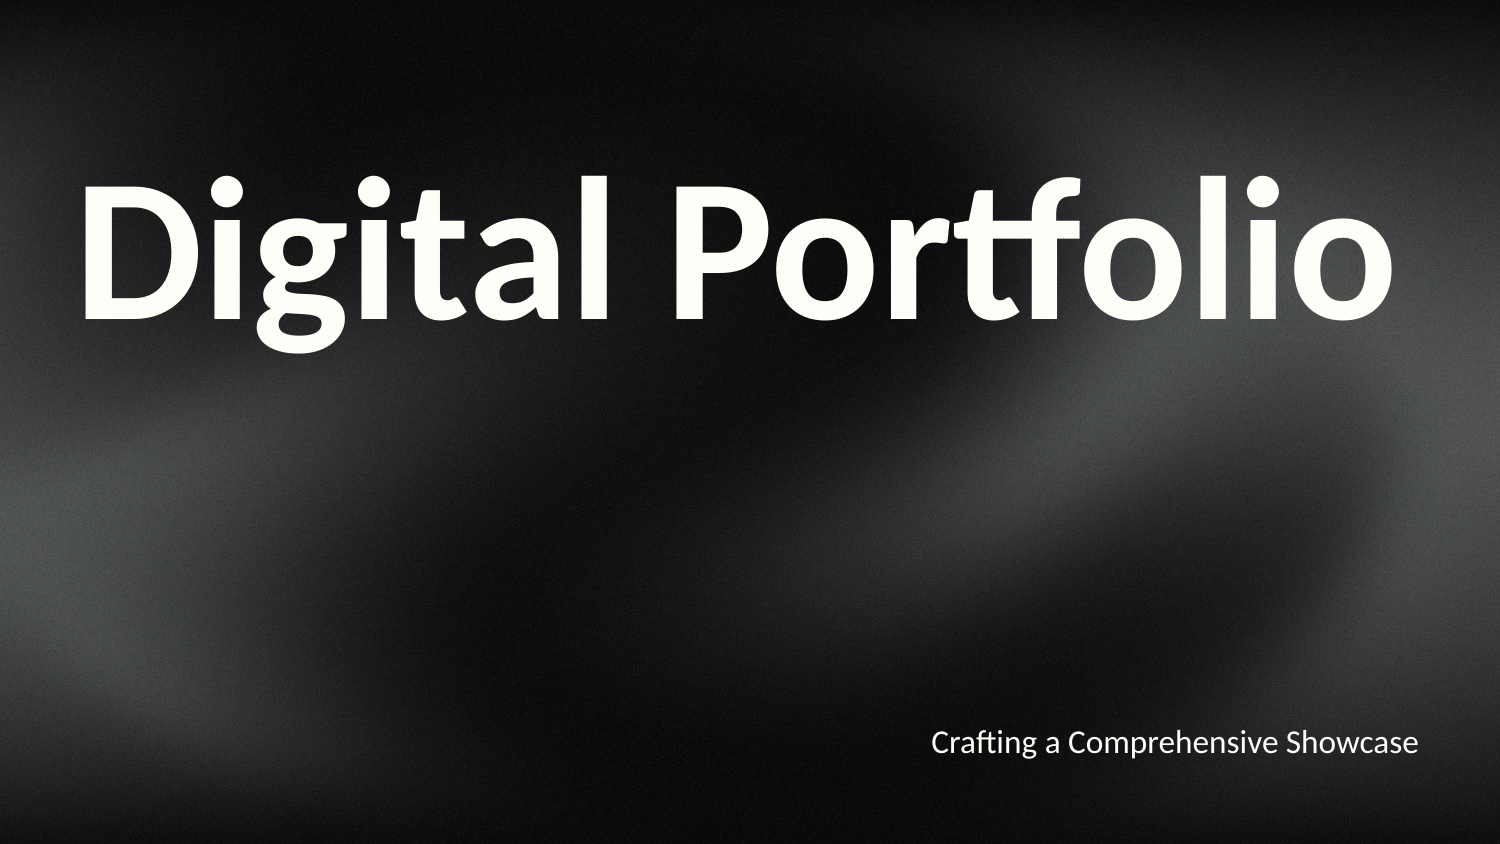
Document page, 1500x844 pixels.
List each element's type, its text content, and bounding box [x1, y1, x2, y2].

picture [0, 0, 1500, 844]
title Digital Portfolio [59, 51, 1436, 441]
subtitle Crafting a Comprehensive Showcase [504, 696, 1435, 816]
